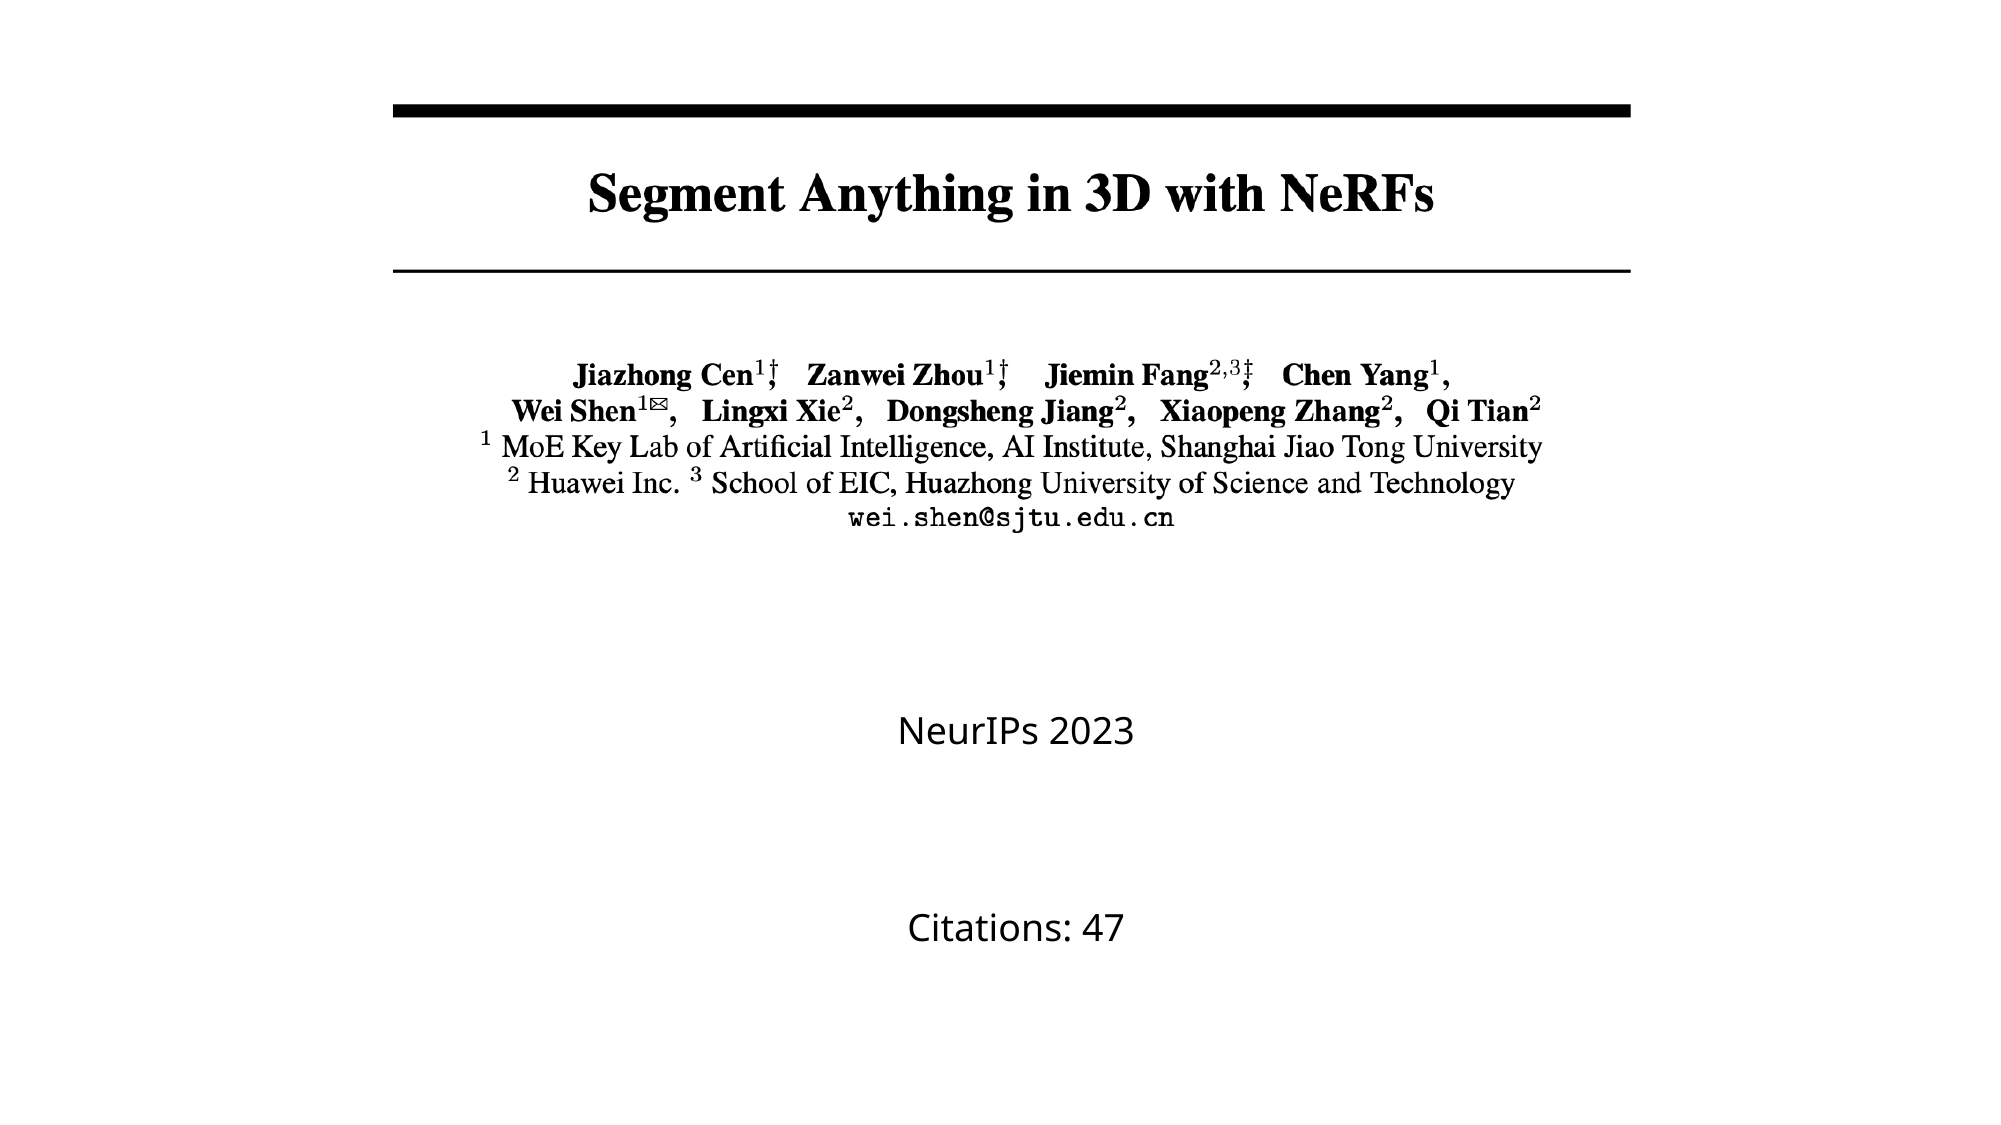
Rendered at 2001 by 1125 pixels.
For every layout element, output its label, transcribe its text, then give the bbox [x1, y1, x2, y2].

picture [378, 81, 1655, 563]
text_box NeurIPs 2023 [882, 699, 1150, 759]
text_box Citations: 47 [892, 896, 1140, 957]
